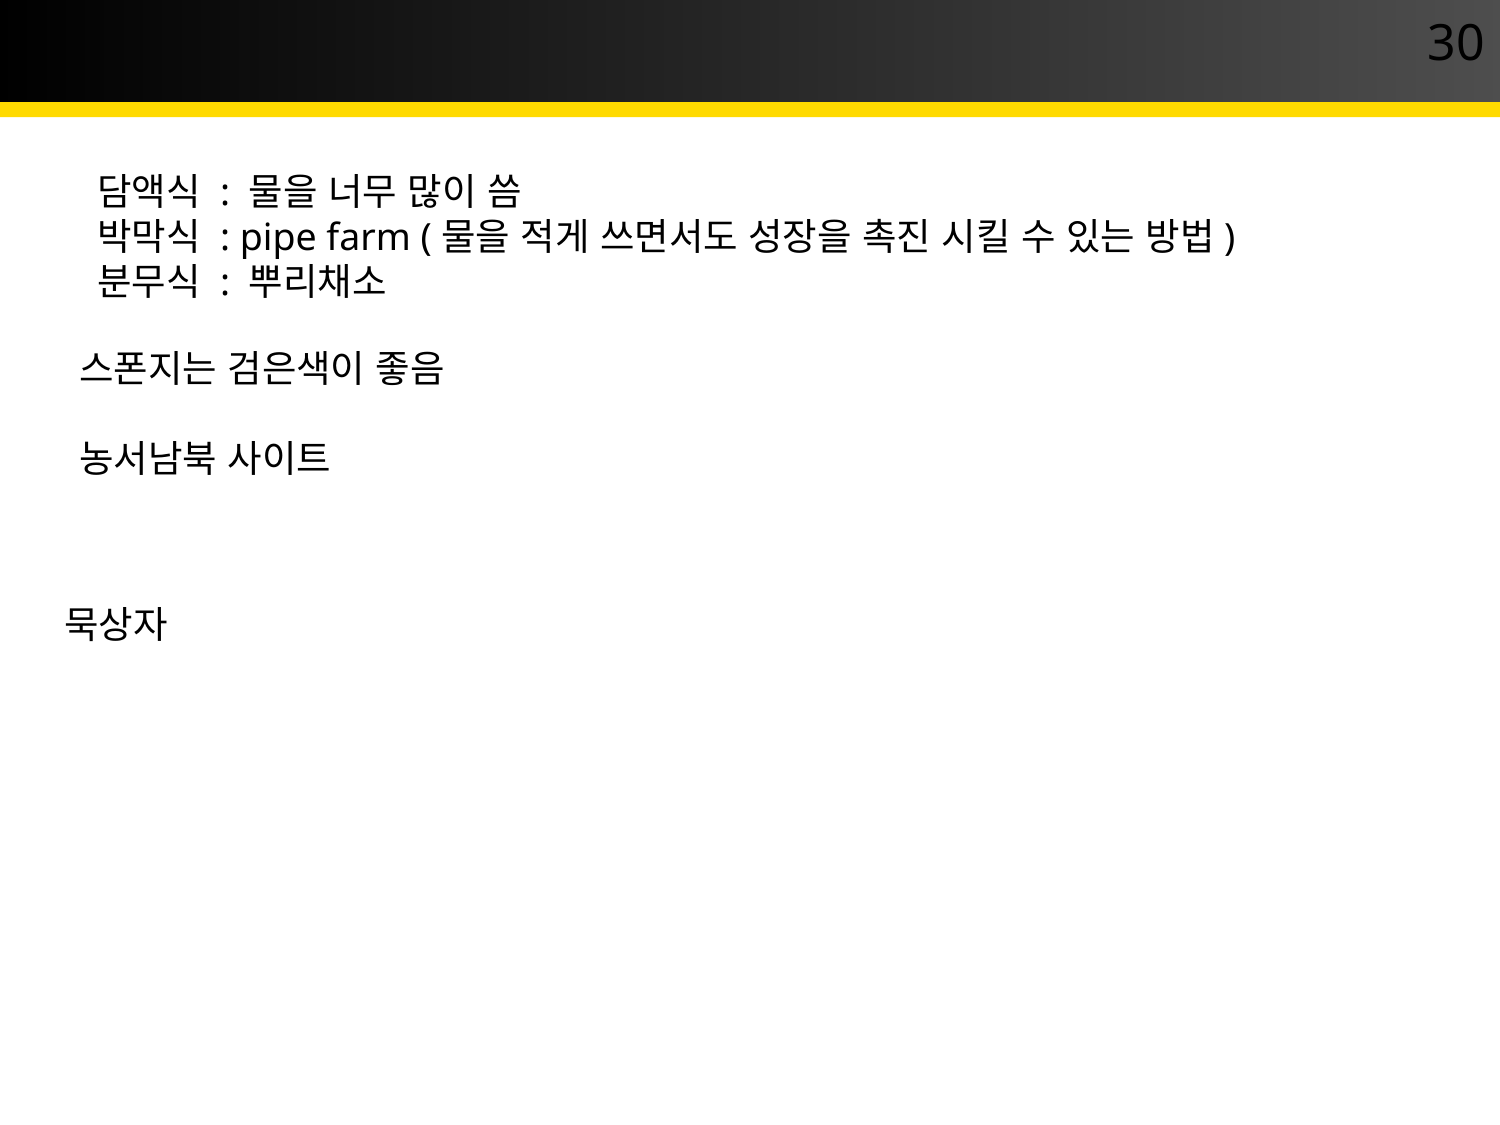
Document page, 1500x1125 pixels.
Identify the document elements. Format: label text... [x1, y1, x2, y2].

text_box 스폰지는 검은색이 좋음 농서남북 사이트 [64, 337, 471, 533]
text_box Plant2 [0, 9, 1326, 91]
slide_number 30 [1356, 0, 1500, 87]
text_box 담액식 : 물을 너무 많이 씀 박막식 : pipe farm (물을 적게 쓰면서도 성장을 촉진 시킬 수 있는 방법) 분무식 : 뿌리채소 [82, 161, 1251, 311]
text_box 묵상자 [49, 593, 194, 653]
